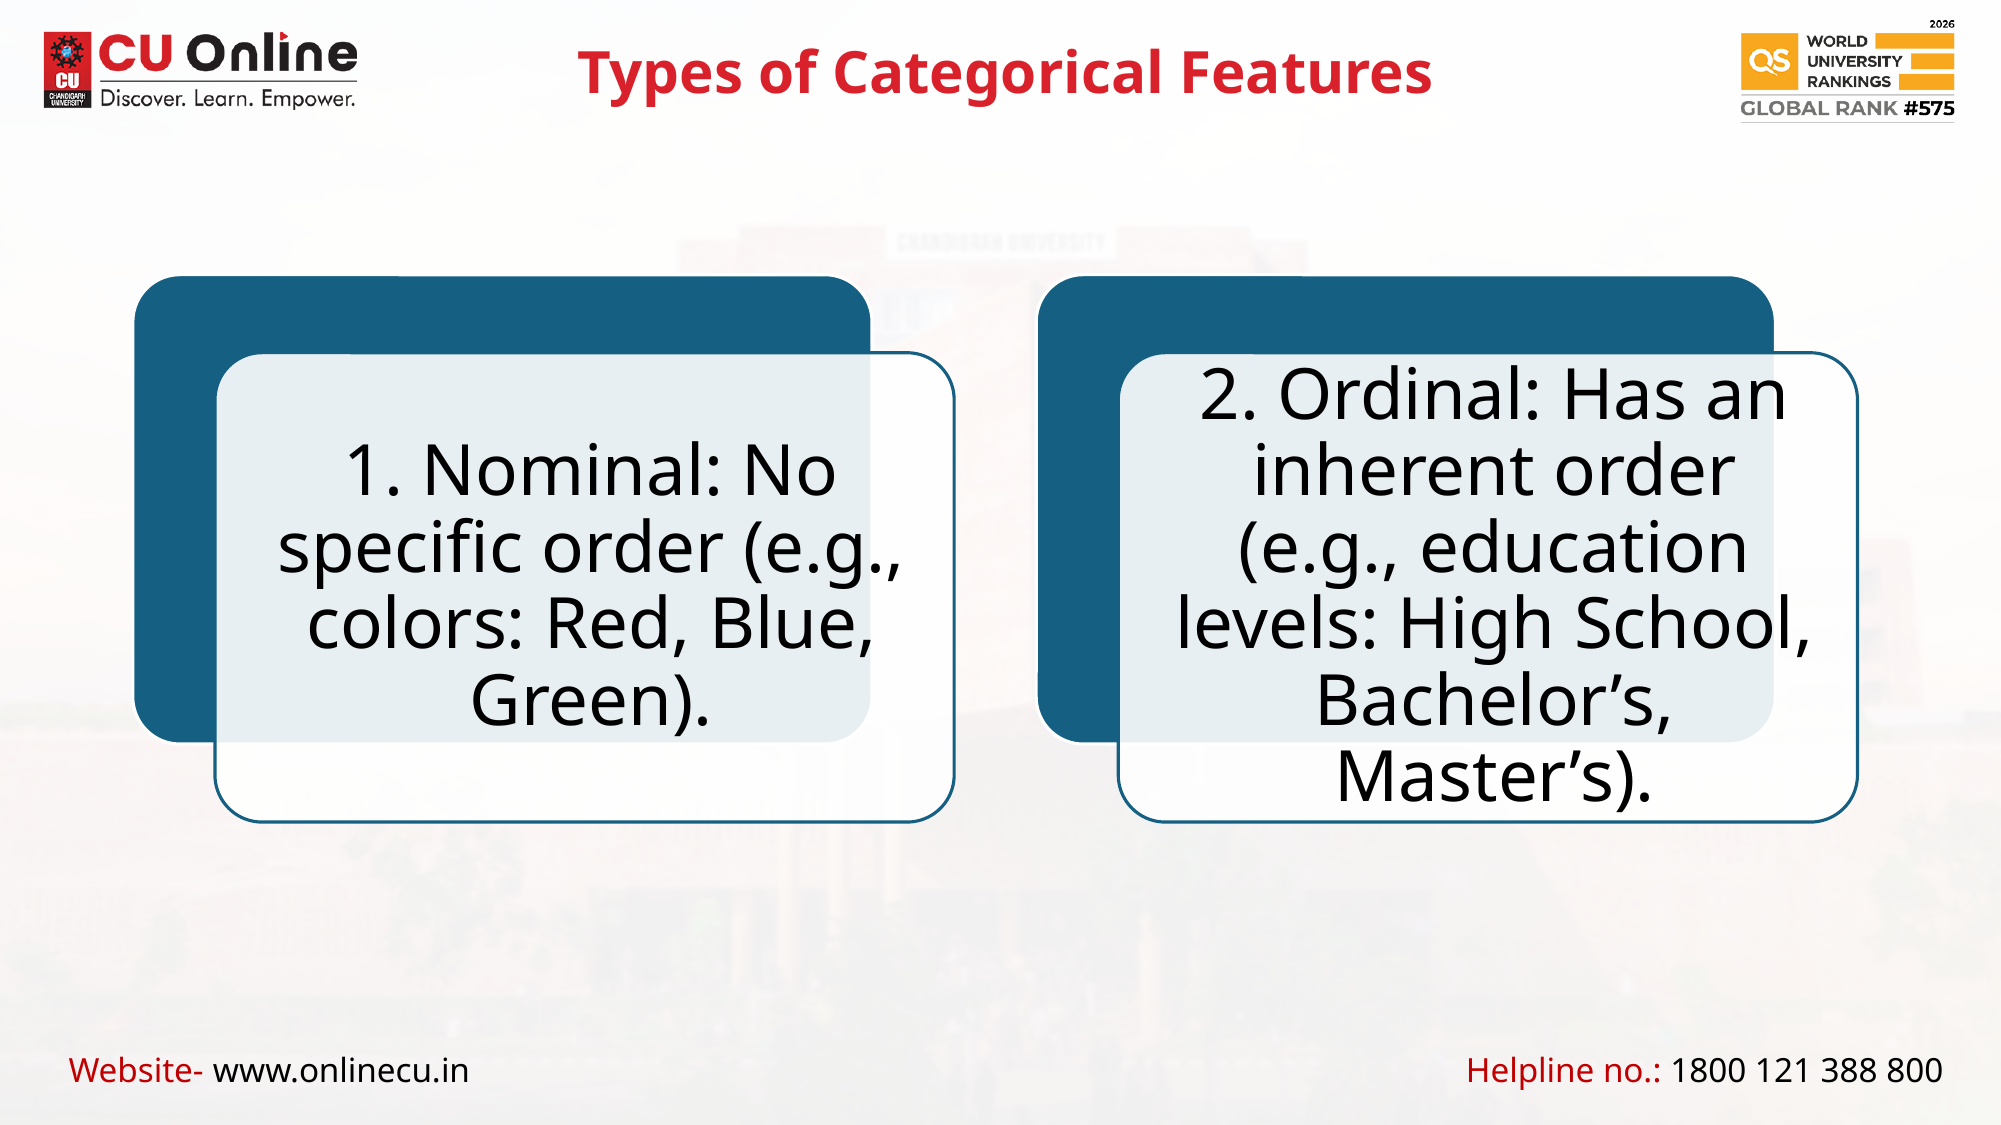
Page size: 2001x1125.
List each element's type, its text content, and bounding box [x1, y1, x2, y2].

picture [43, 14, 429, 117]
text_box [132, 237, 1859, 860]
picture [1673, 20, 2001, 123]
text_box Types of Categorical Features [562, 35, 1797, 149]
